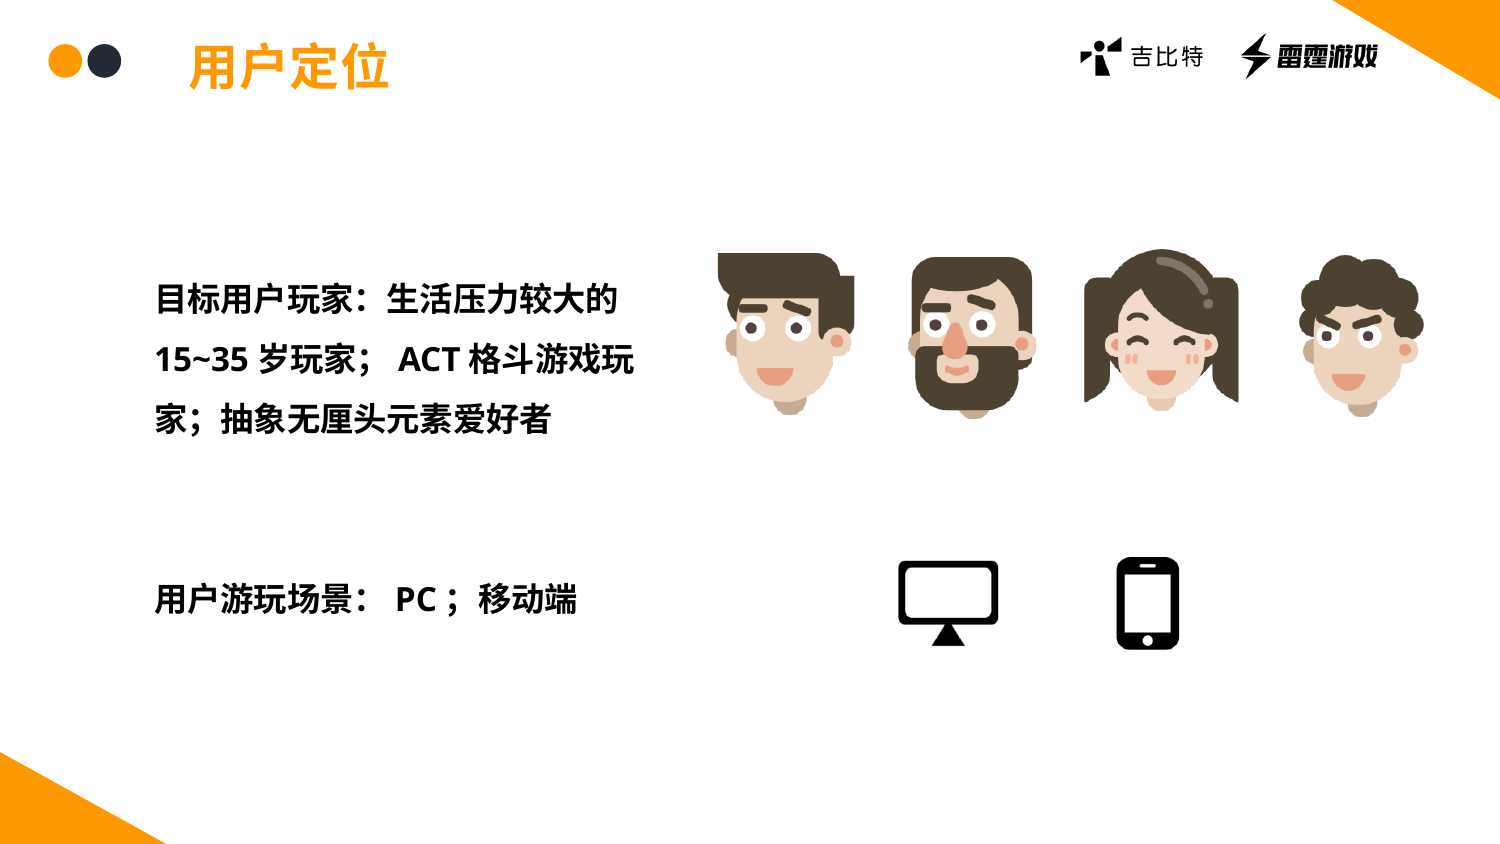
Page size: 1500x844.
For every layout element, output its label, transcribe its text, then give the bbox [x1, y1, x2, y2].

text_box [48, 5, 489, 95]
picture [1279, 255, 1442, 417]
text_box 目标用户玩家：生活压力较大的15~35岁玩家；ACT格斗游戏玩家；抽象无厘头元素爱好者 用户游玩场景：PC；移动端 [139, 251, 673, 626]
picture [705, 253, 867, 415]
picture [1065, 28, 1393, 84]
picture [1080, 249, 1242, 411]
picture [1096, 556, 1199, 660]
picture [891, 257, 1053, 419]
picture [891, 545, 1005, 660]
